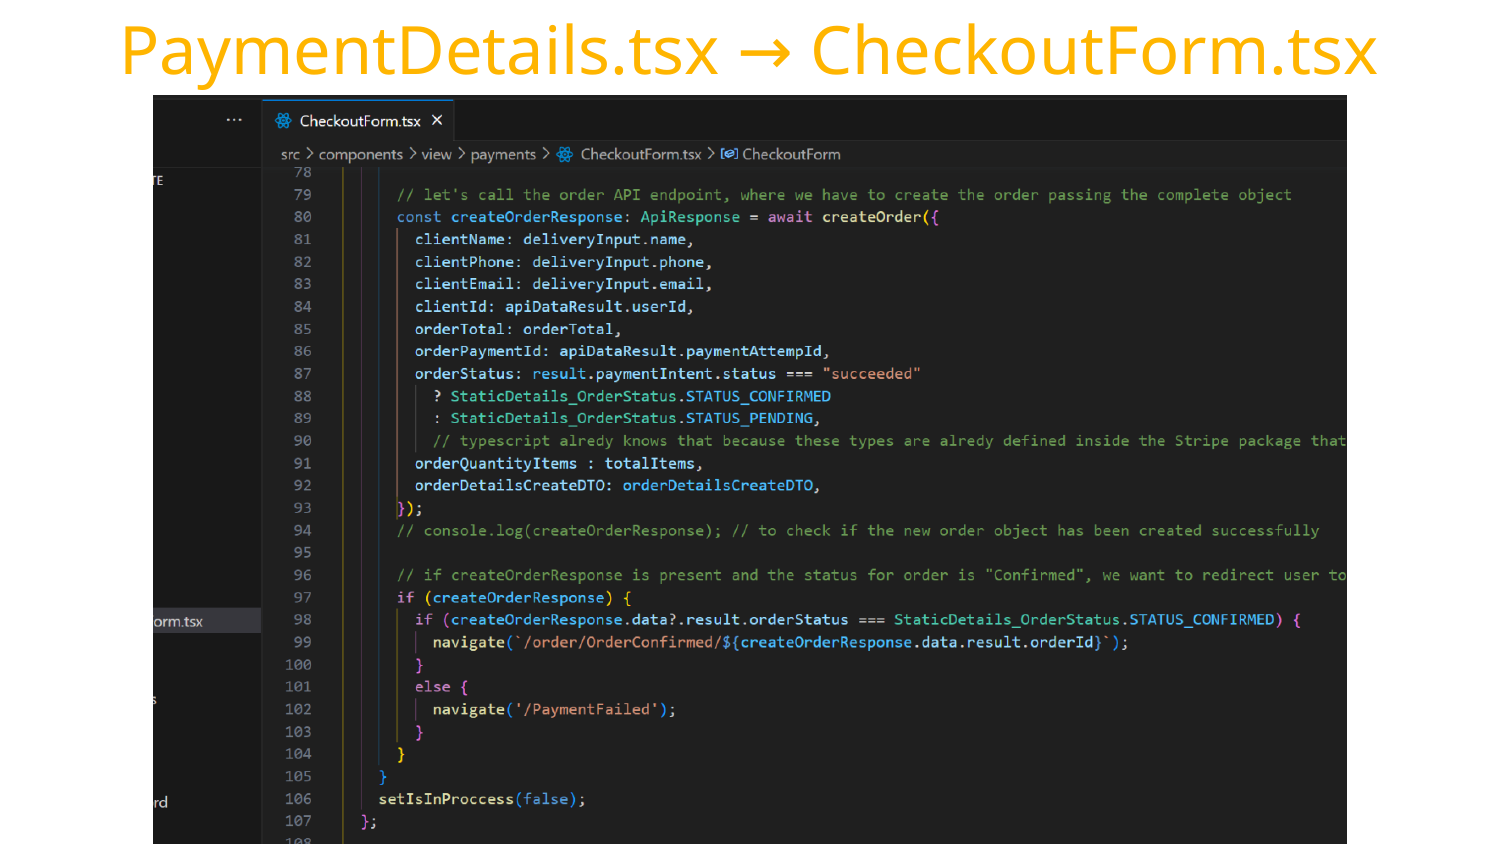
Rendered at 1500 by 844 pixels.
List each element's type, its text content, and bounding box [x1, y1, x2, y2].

text_box PaymentDetails.tsx → CheckoutForm.tsx [60, 0, 1440, 96]
picture [152, 95, 1348, 844]
